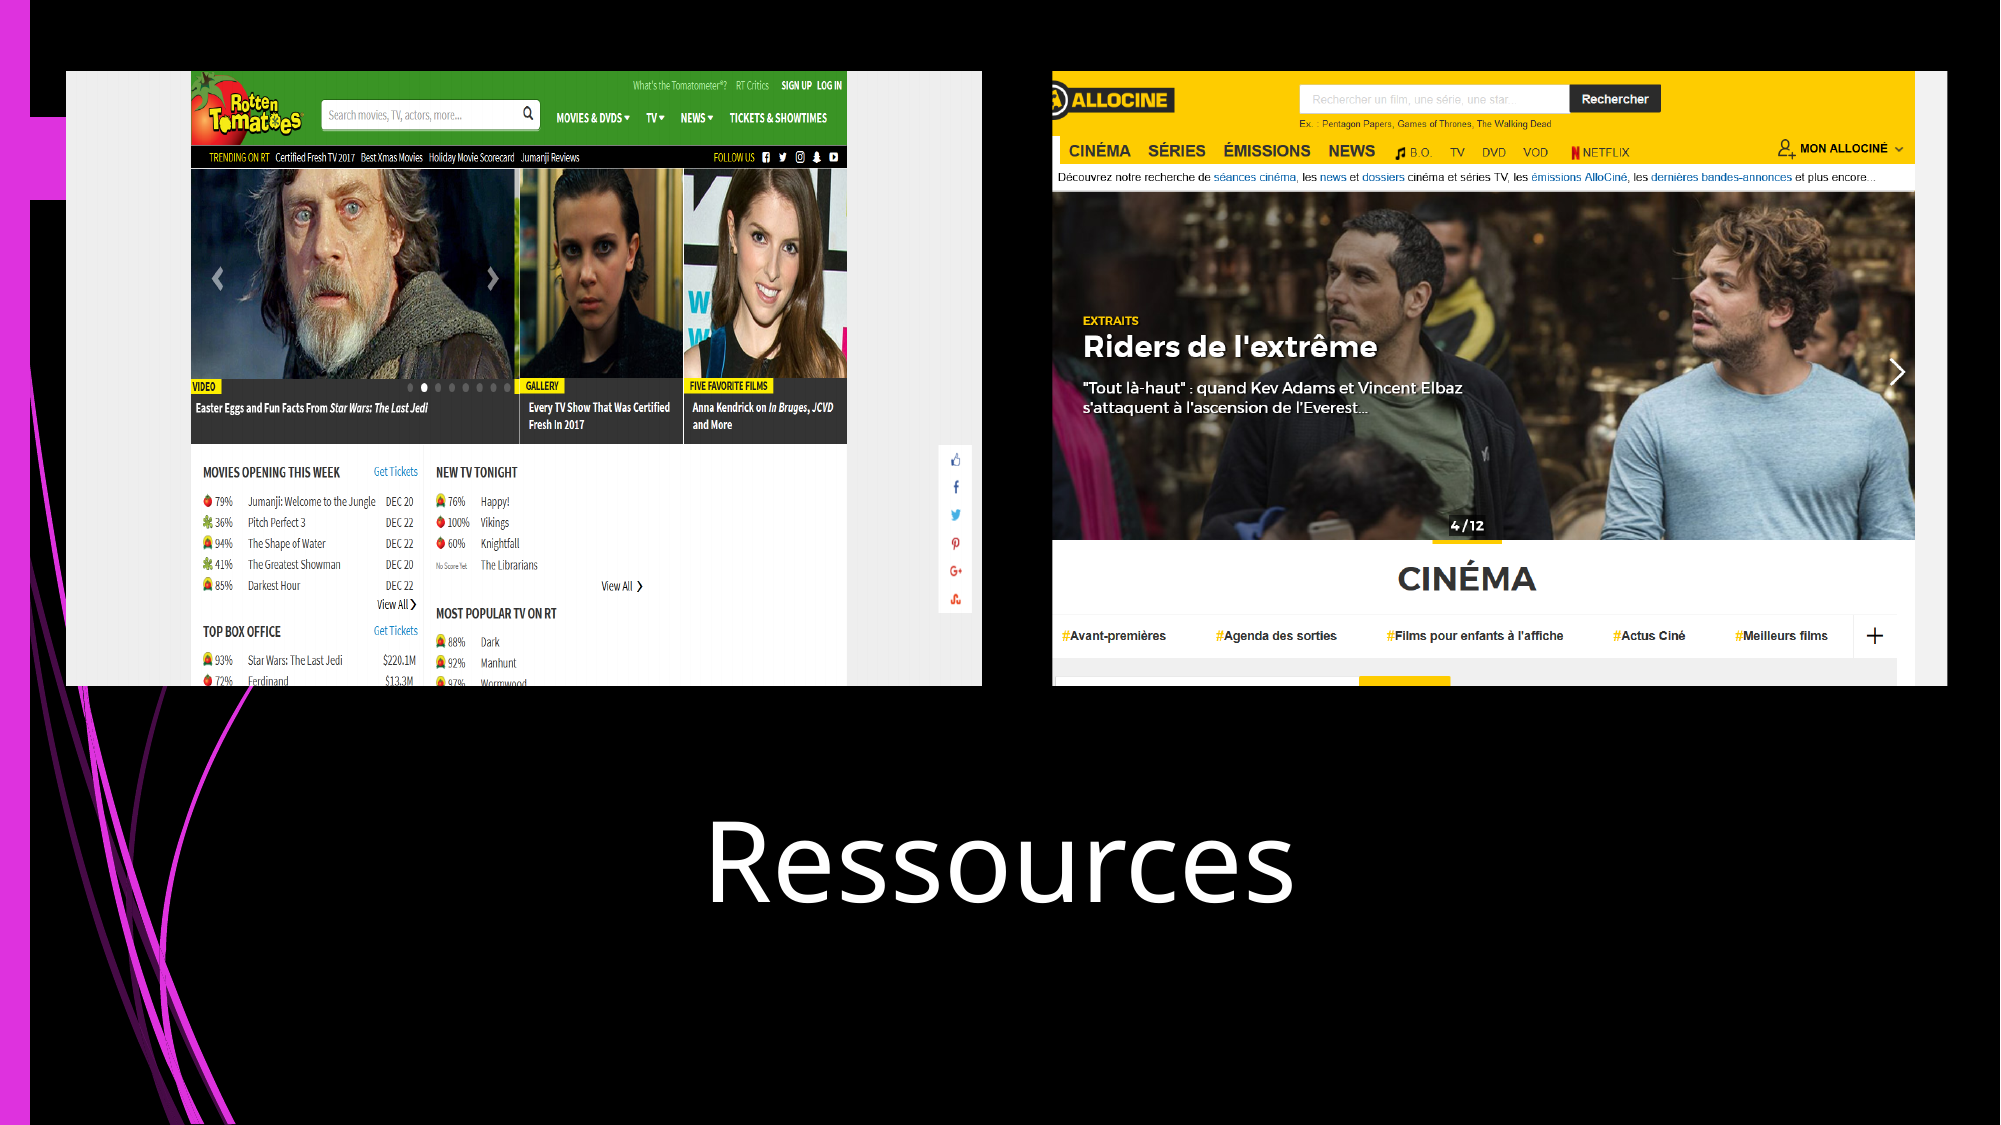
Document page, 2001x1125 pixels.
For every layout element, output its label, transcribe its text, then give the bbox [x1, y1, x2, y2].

picture [1052, 71, 1948, 686]
title Ressources [86, 780, 1914, 933]
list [66, 71, 982, 686]
